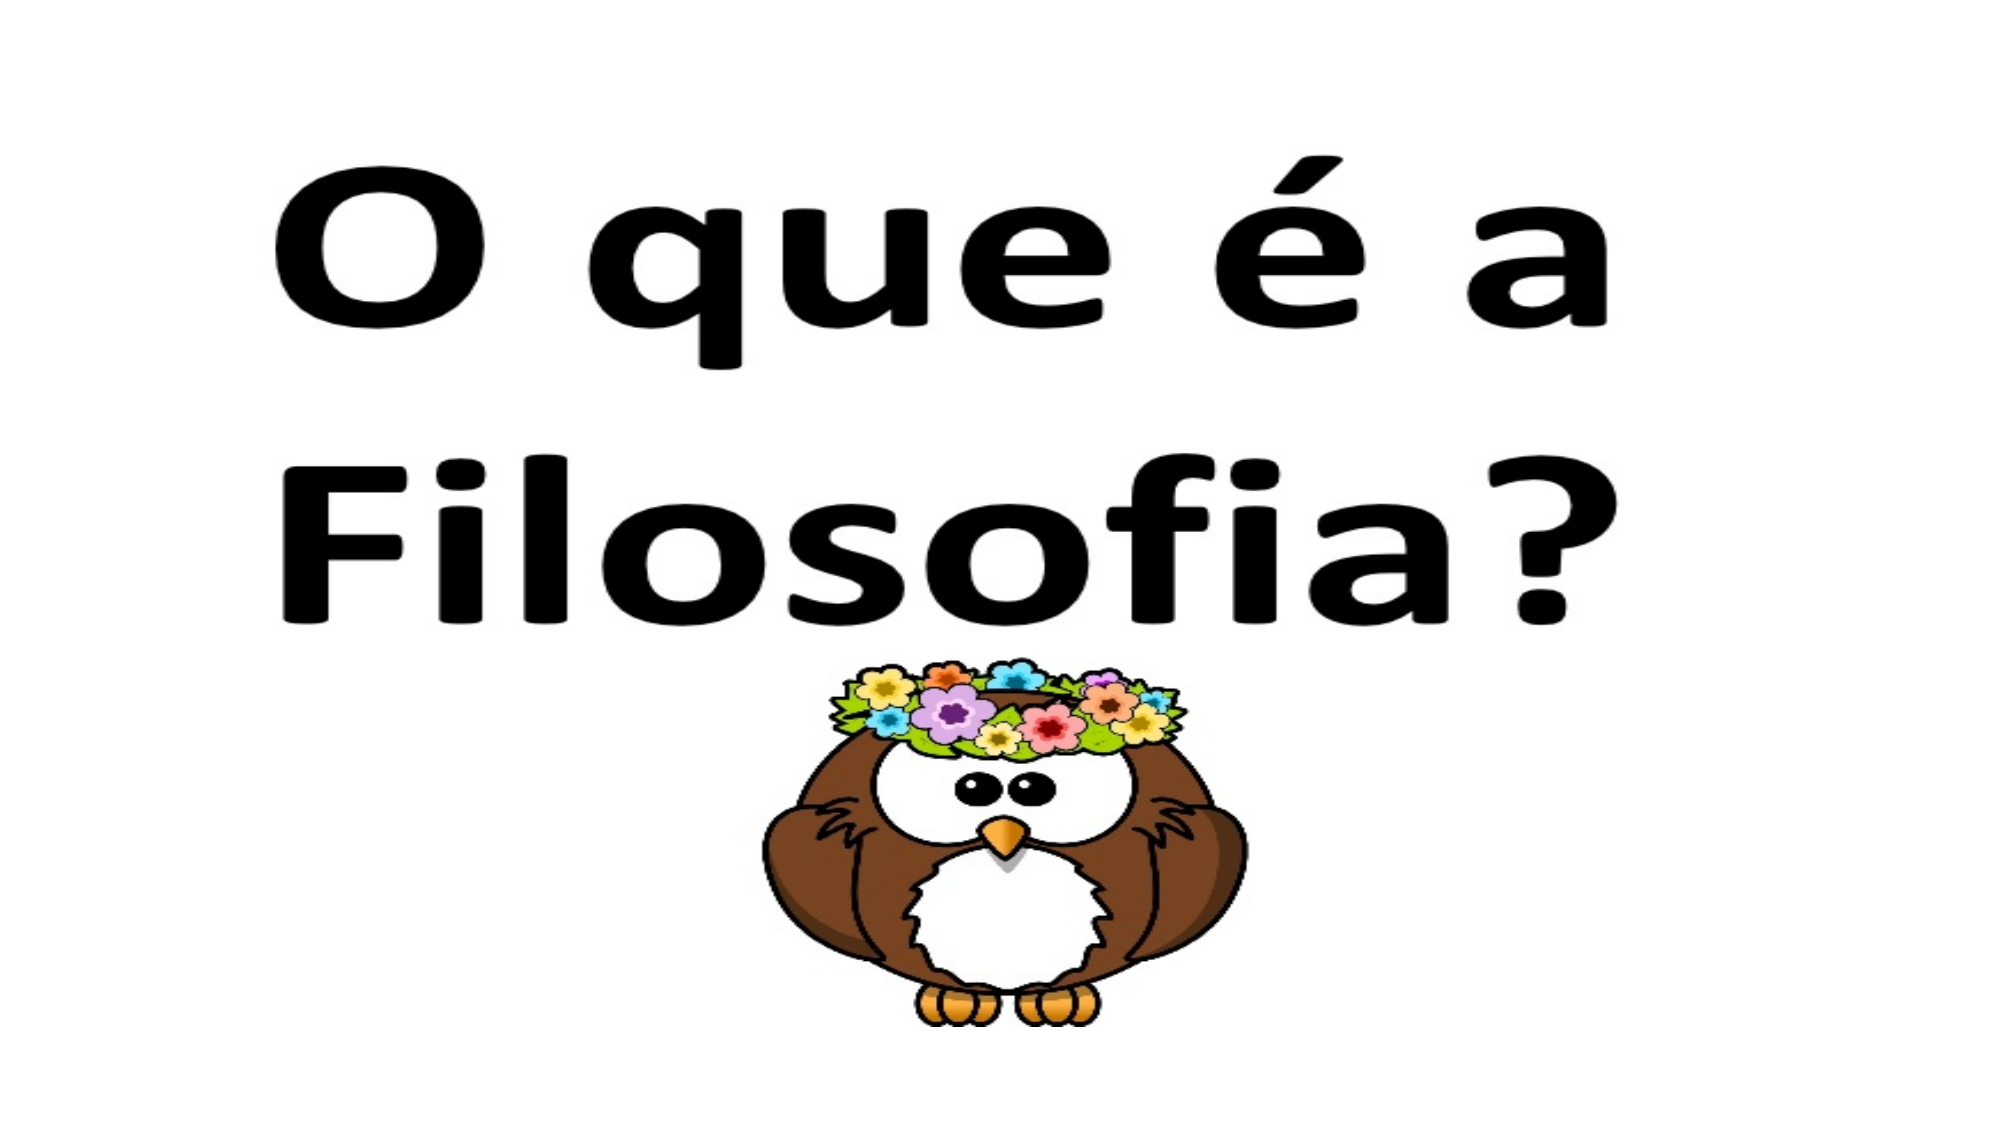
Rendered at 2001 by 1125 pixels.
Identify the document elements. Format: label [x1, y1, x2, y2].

picture [149, 135, 1821, 1027]
